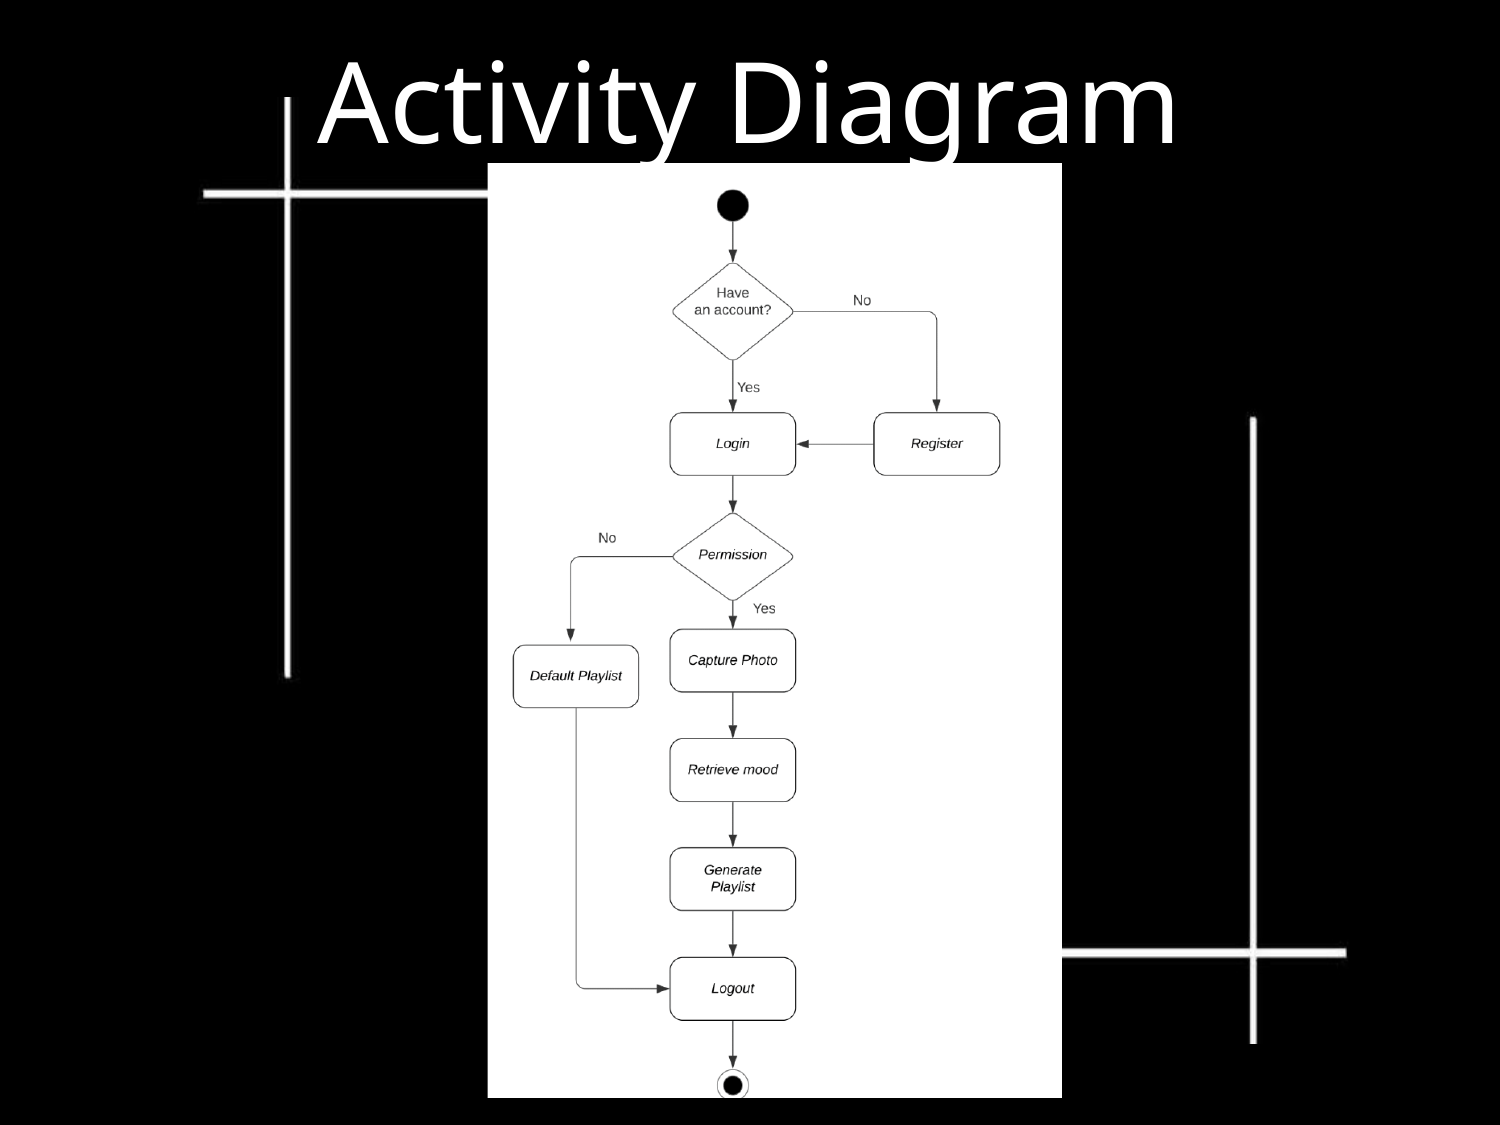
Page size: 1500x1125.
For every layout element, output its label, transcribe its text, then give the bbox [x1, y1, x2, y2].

text_box Activity Diagram [302, 23, 1198, 79]
picture [80, 80, 1420, 1098]
